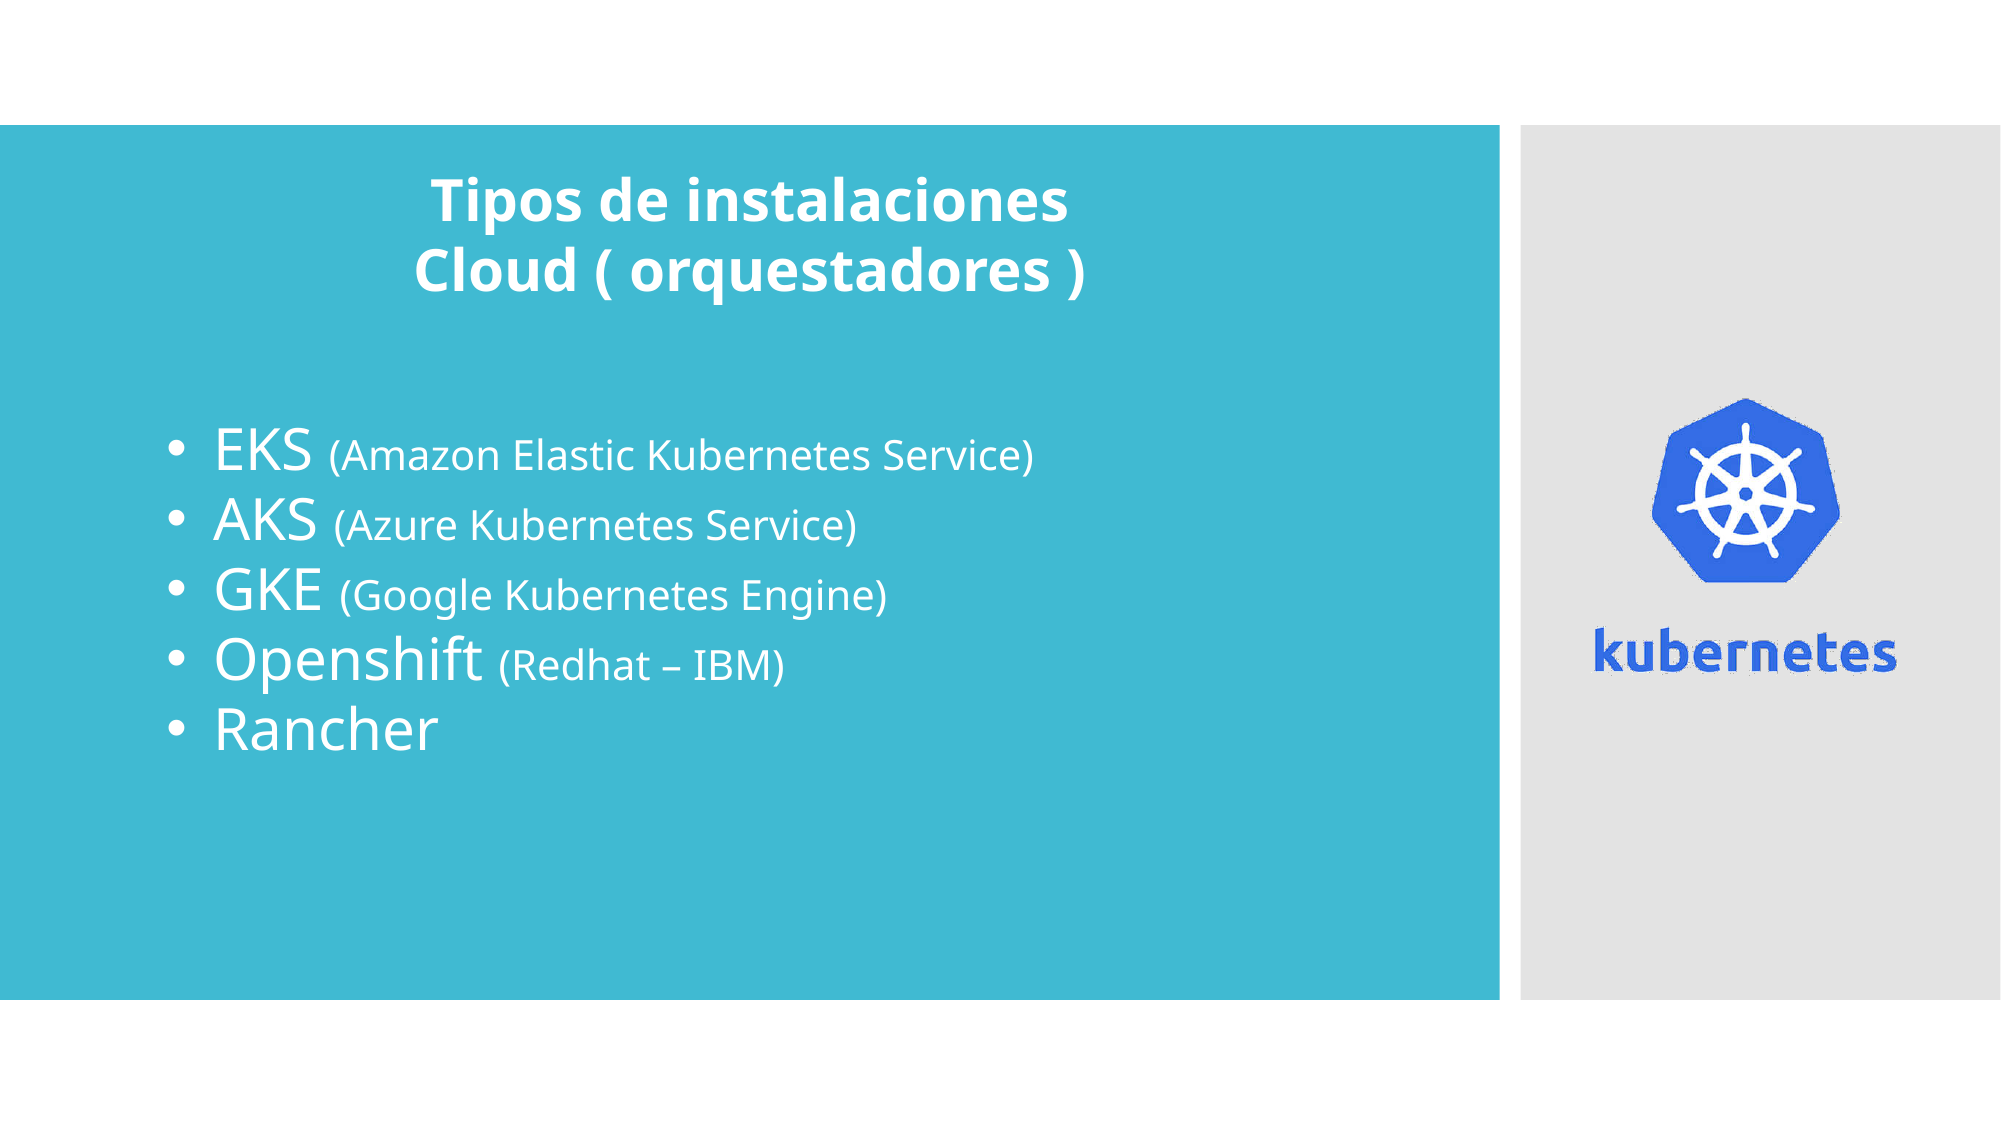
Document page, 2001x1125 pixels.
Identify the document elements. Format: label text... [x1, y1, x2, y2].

picture [1421, 376, 2000, 701]
text_box EKS (Amazon Elastic Kubernetes Service) AKS (Azure Kubernetes Service) GKE (Google Kubernetes Engine) Openshift (Redhat – IBM) Rancher [151, 404, 1448, 770]
text_box Tipos de instalaciones Cloud ( orquestadores ) [52, 155, 1448, 311]
